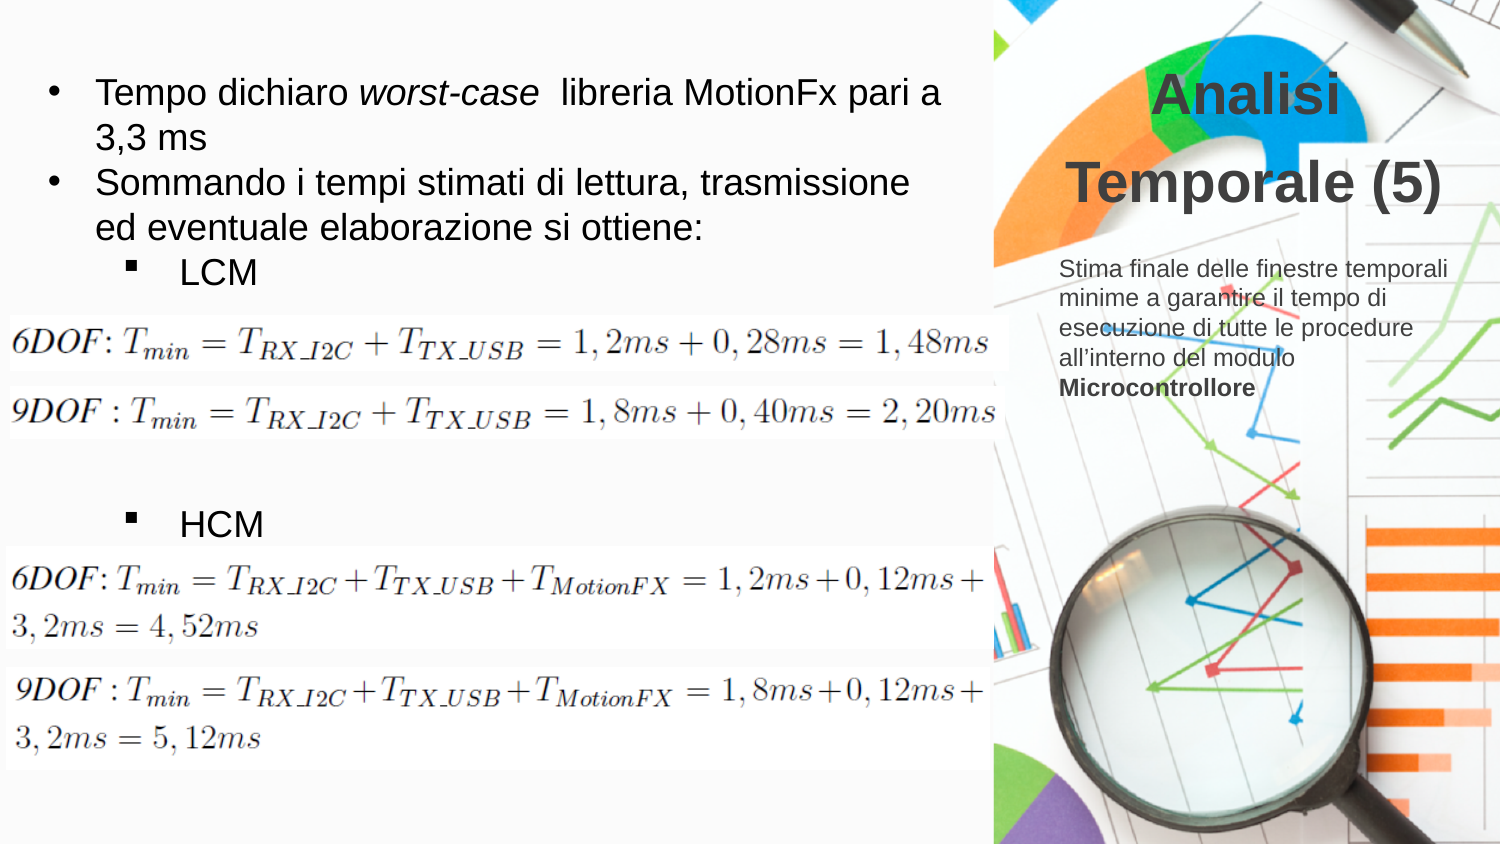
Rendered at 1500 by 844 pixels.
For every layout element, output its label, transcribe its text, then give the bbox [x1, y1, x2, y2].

text_box Analisi Temporale (5) [1008, 55, 1500, 163]
text_box Tempo dichiaro worst-case libreria MotionFx pari a 3,3 ms Sommando i tempi stimati di lettura, trasmissione ed eventuale elaborazione si ottiene: LCM [33, 60, 958, 301]
picture [6, 0, 1500, 844]
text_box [10, 315, 1009, 440]
text_box HCM [33, 492, 822, 545]
